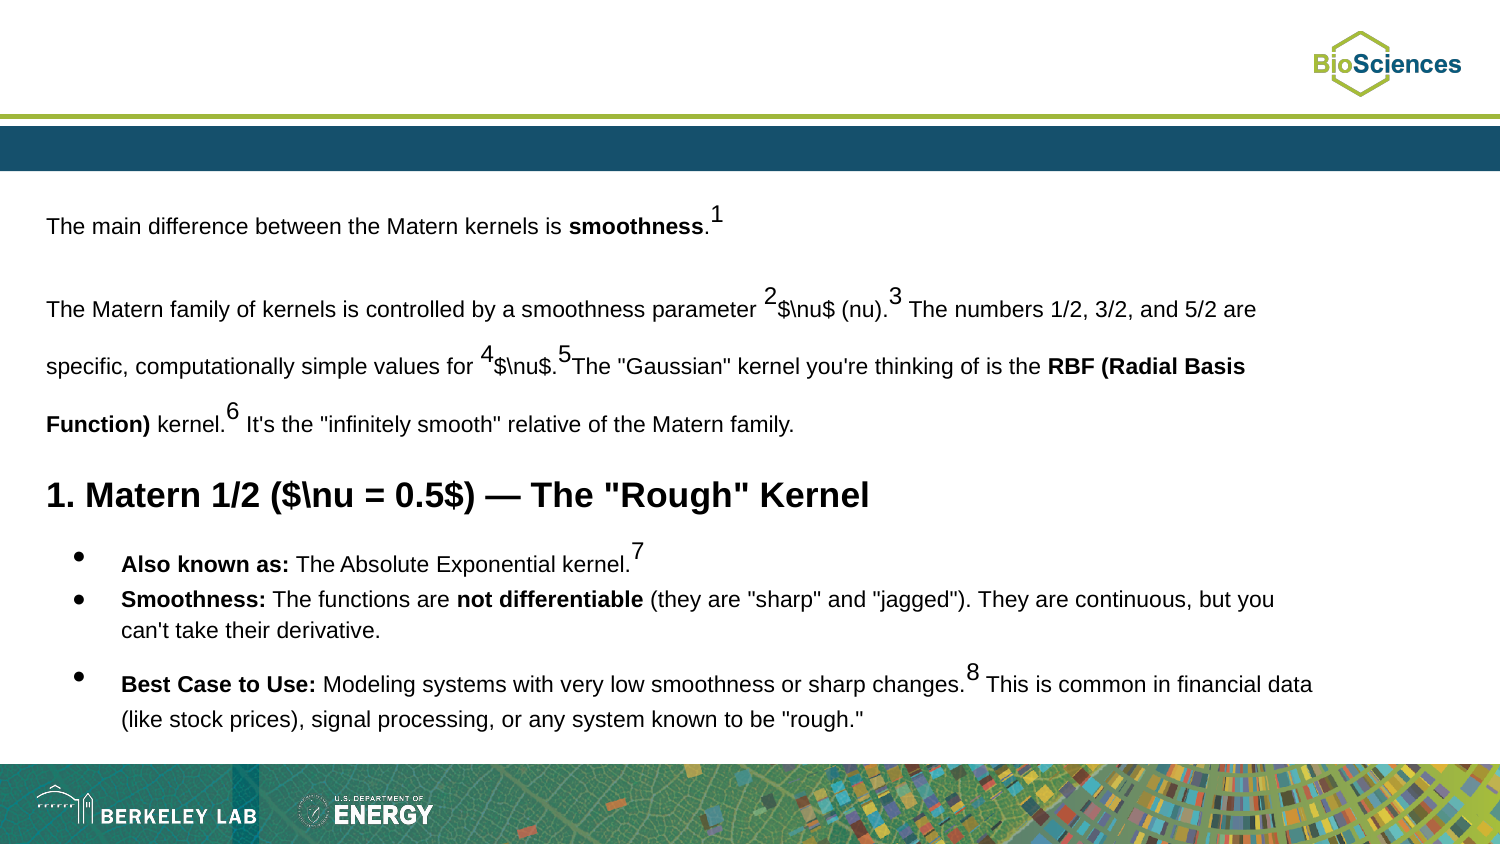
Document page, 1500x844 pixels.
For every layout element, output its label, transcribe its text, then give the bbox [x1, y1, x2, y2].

text_box The main difference between the Matern kernels is smoothness.1 The Matern family of kernels is controlled by a smoothness parameter 2$\nu$ (nu).3 The numbers 1/2, 3/2, and 5/2 are specific, computationally simple values for 4$\nu$.5The "Gaussian" kernel you're thinking of is the RBF (Radial Basis Function) kernel.6 It's the "infinitely smooth" relative of the Matern family. 1. Matern 1/2 ($\nu = 0.5$) — The "Rough" Kernel Also known as: The Absolute Exponential kernel.7 Smoothness: The functions are not differentiable (they are "sharp" and "jagged"). They are continuous, but you can't take their derivative. Best Case to Use: Modeling systems with very low smoothness or sharp changes.8 This is common in financial data (like stock prices), signal processing, or any system known to be "rough." [31, 170, 1345, 836]
picture [0, 764, 1500, 844]
picture [1314, 31, 1461, 97]
